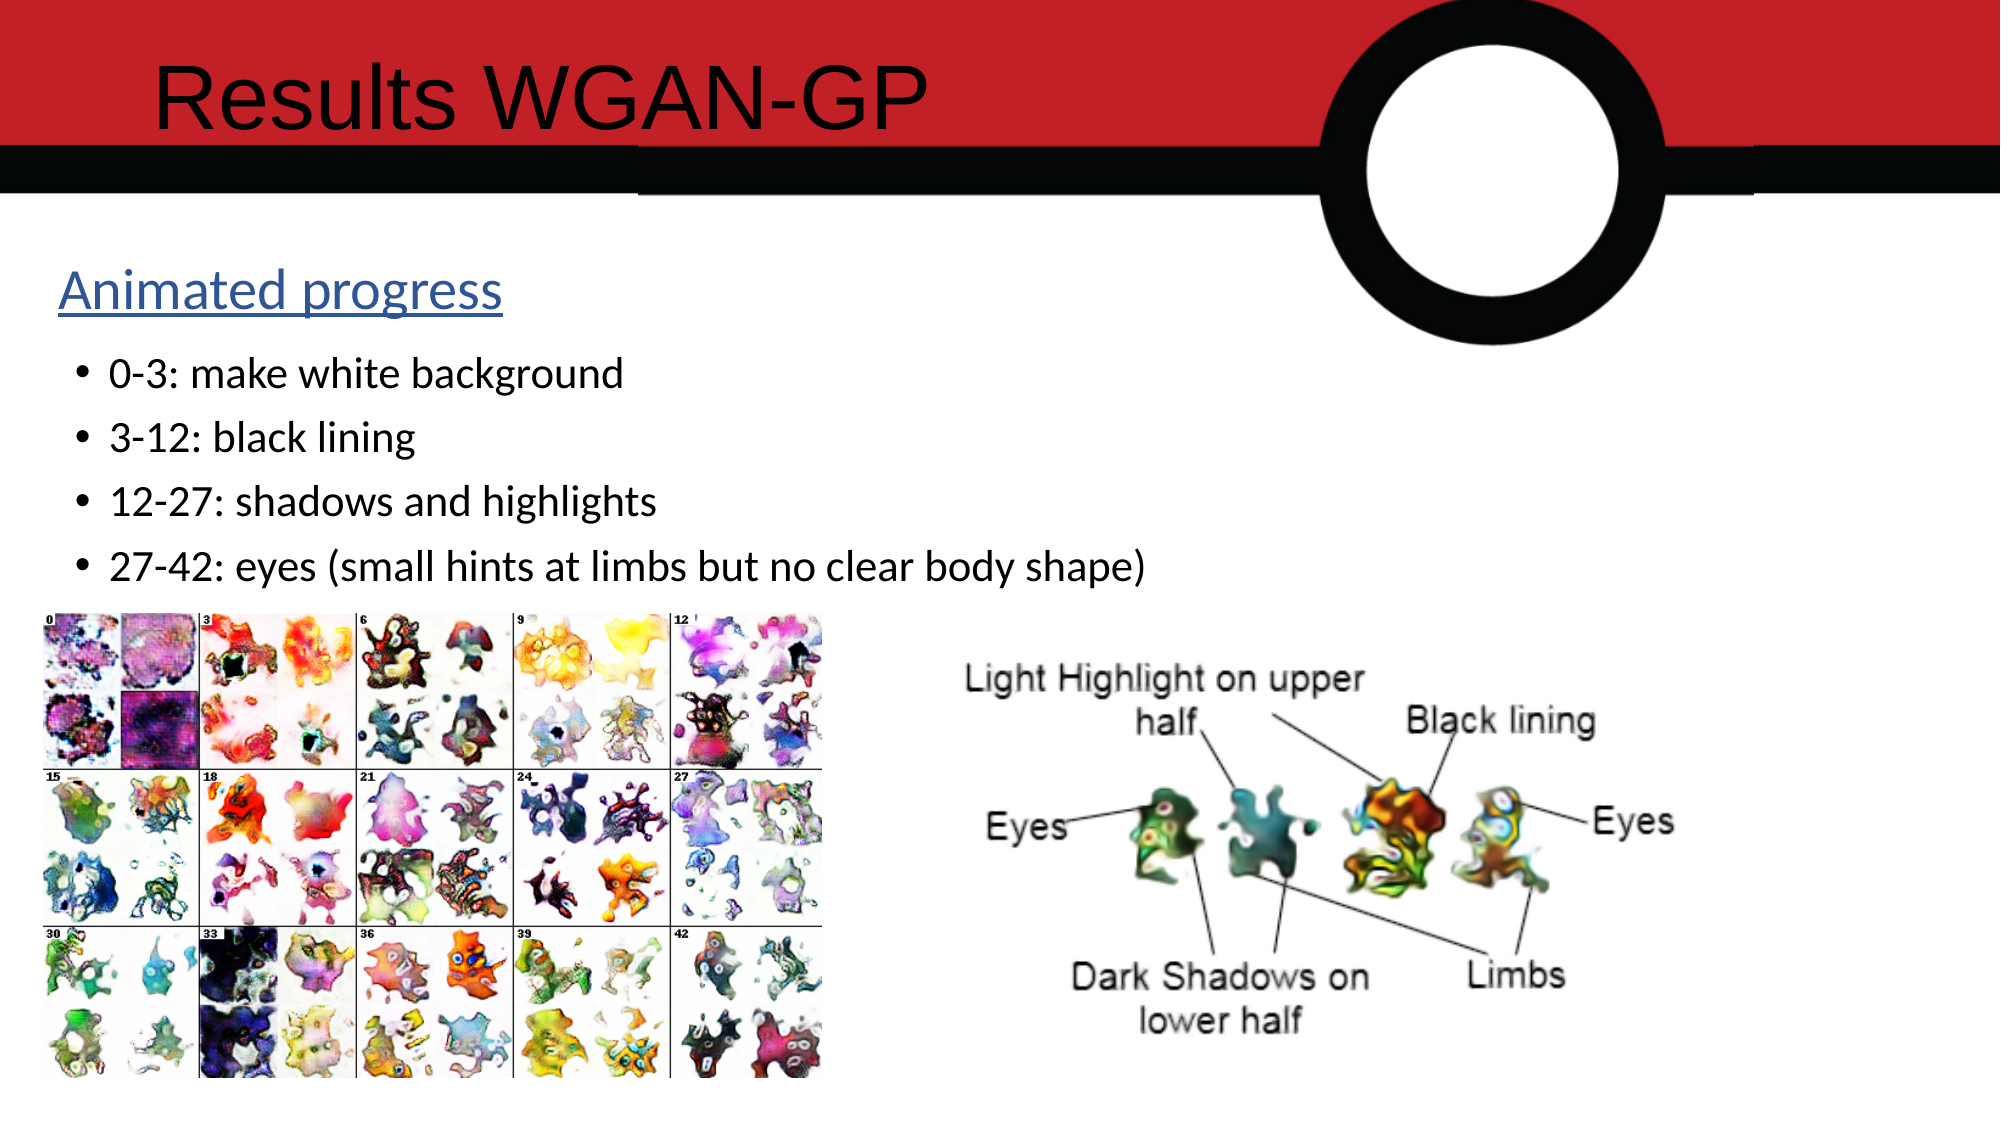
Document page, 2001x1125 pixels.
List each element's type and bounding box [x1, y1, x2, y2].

picture [926, 633, 1706, 1078]
picture [43, 613, 822, 1078]
text_box [0, 0, 2000, 714]
